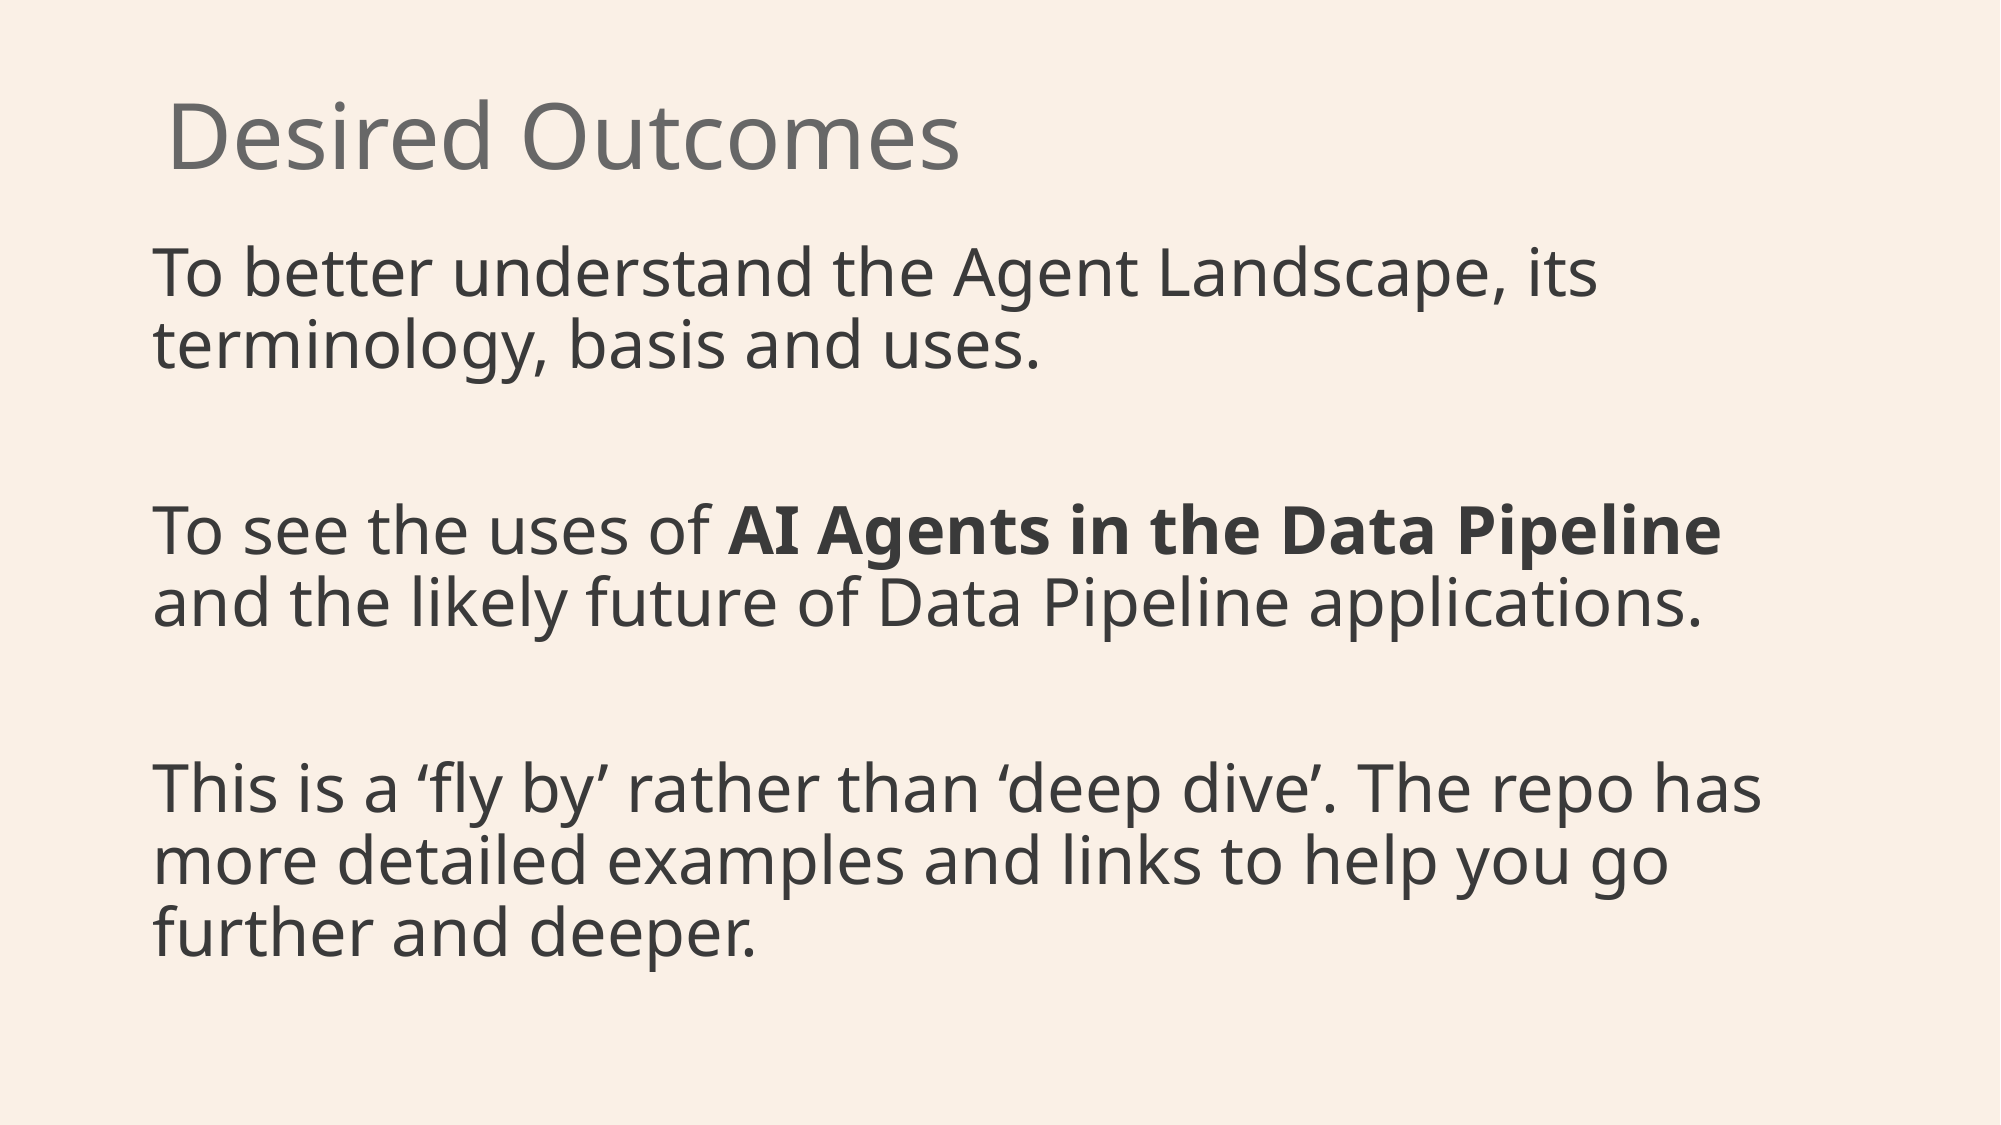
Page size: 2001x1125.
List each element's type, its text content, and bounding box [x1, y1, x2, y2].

list To better understand the Agent Landscape, its terminology, basis and uses. To see the uses of AI Agents in the Data Pipeline and the likely future of Data Pipeline applications. This is a ‘fly by’ rather than ‘deep dive’. The repo has more detailed examples and links to help you go further and deeper. [137, 231, 1876, 1037]
title Desired Outcomes [150, 31, 1876, 231]
